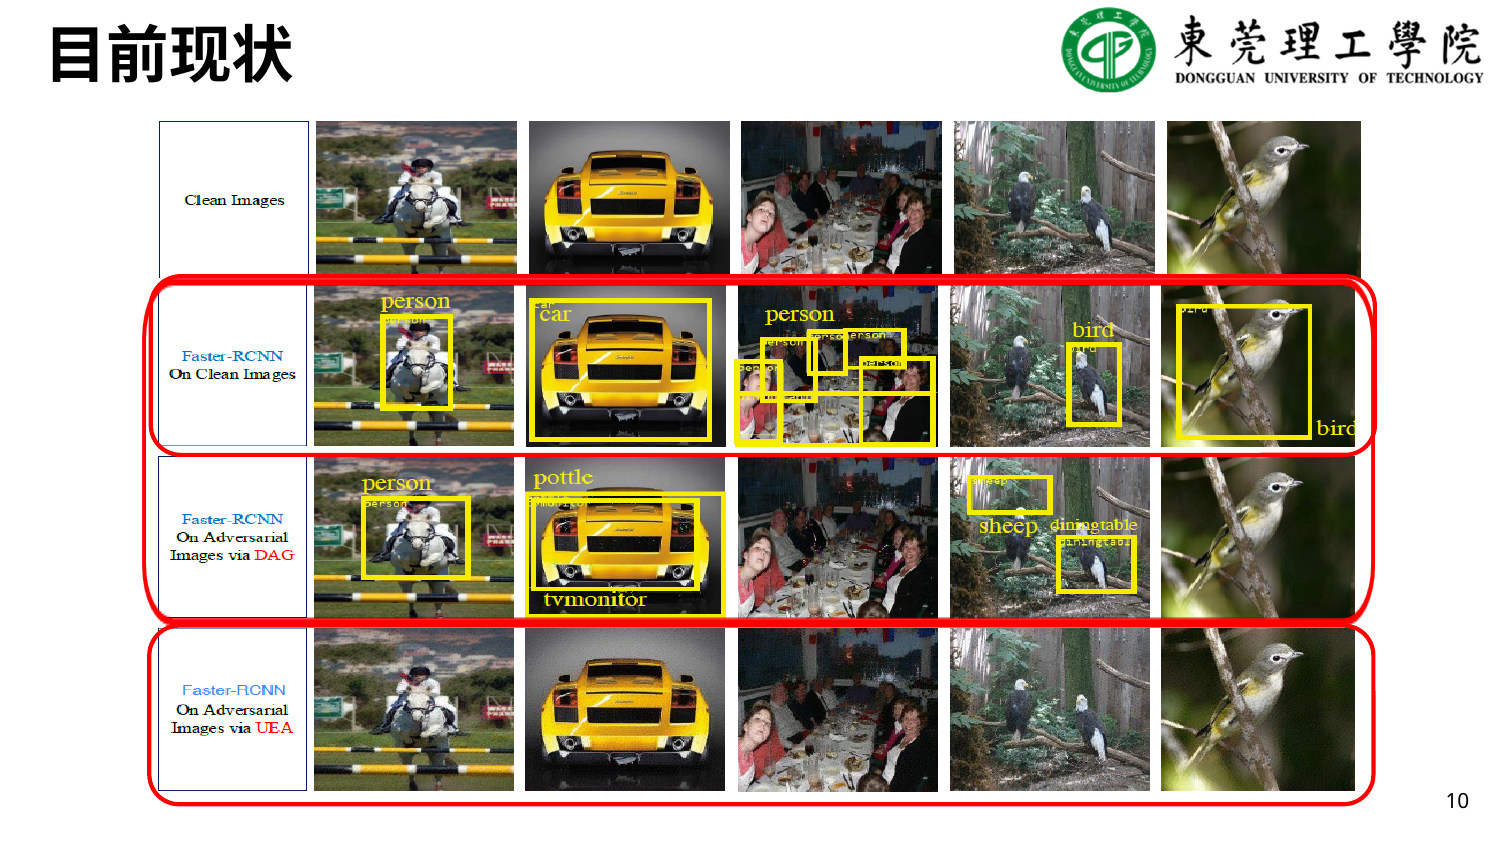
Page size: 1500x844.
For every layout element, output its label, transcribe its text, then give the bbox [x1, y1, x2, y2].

title 目前现状 [0, 0, 1500, 122]
picture [1061, 6, 1484, 93]
slide_number 10 [1394, 769, 1484, 834]
picture [142, 114, 1376, 796]
